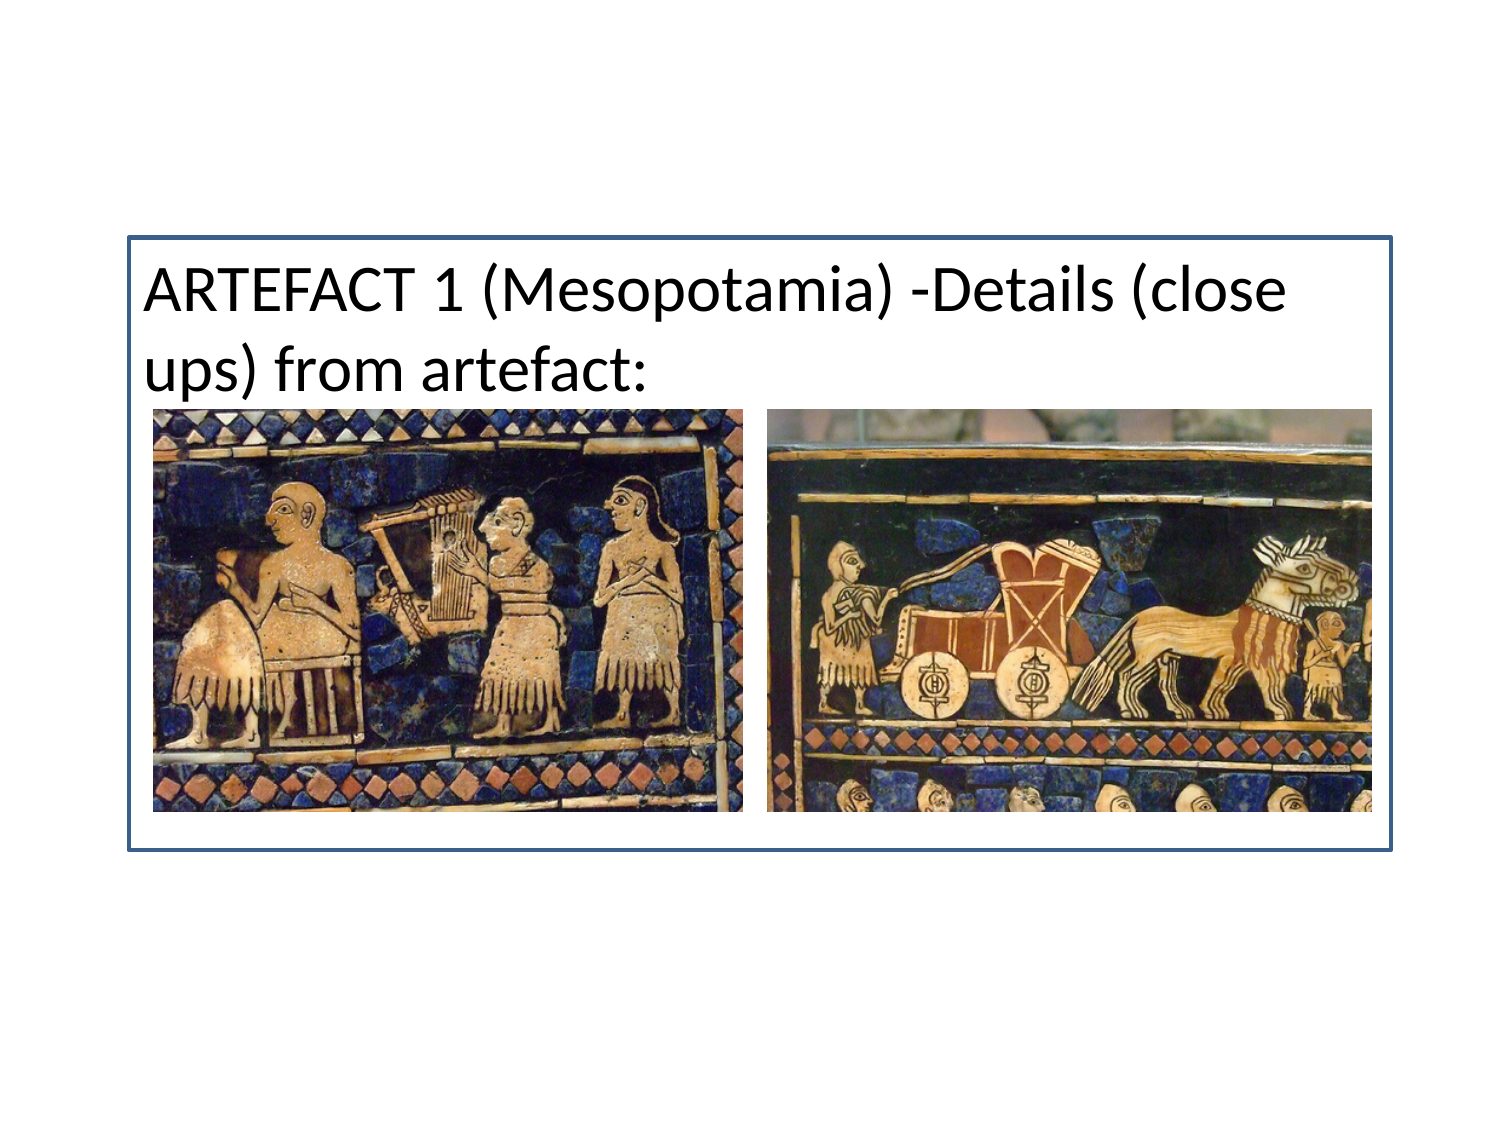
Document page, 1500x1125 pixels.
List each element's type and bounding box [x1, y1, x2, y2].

picture [767, 409, 1372, 813]
text_box [127, 235, 1393, 852]
picture [153, 409, 743, 813]
